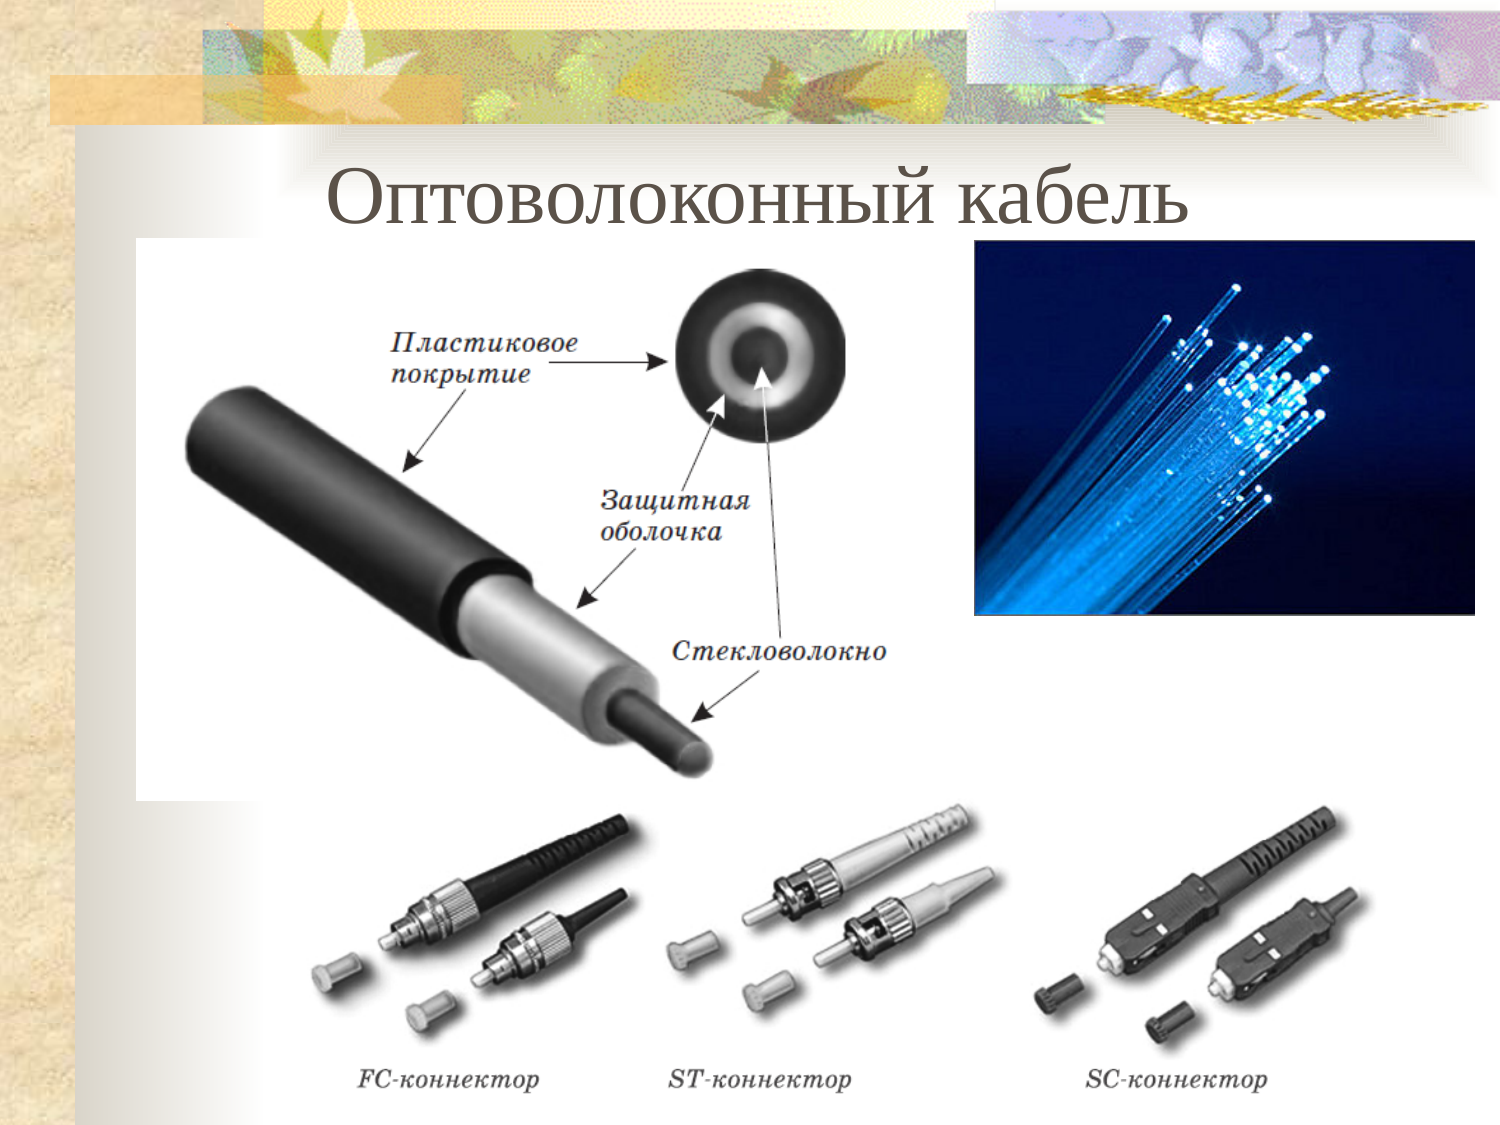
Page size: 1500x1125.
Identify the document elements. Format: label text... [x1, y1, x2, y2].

text_box Оптоволоконный кабель [17, 132, 1500, 240]
picture [974, 240, 1475, 617]
picture [136, 238, 1390, 1110]
picture [0, 0, 1500, 1125]
